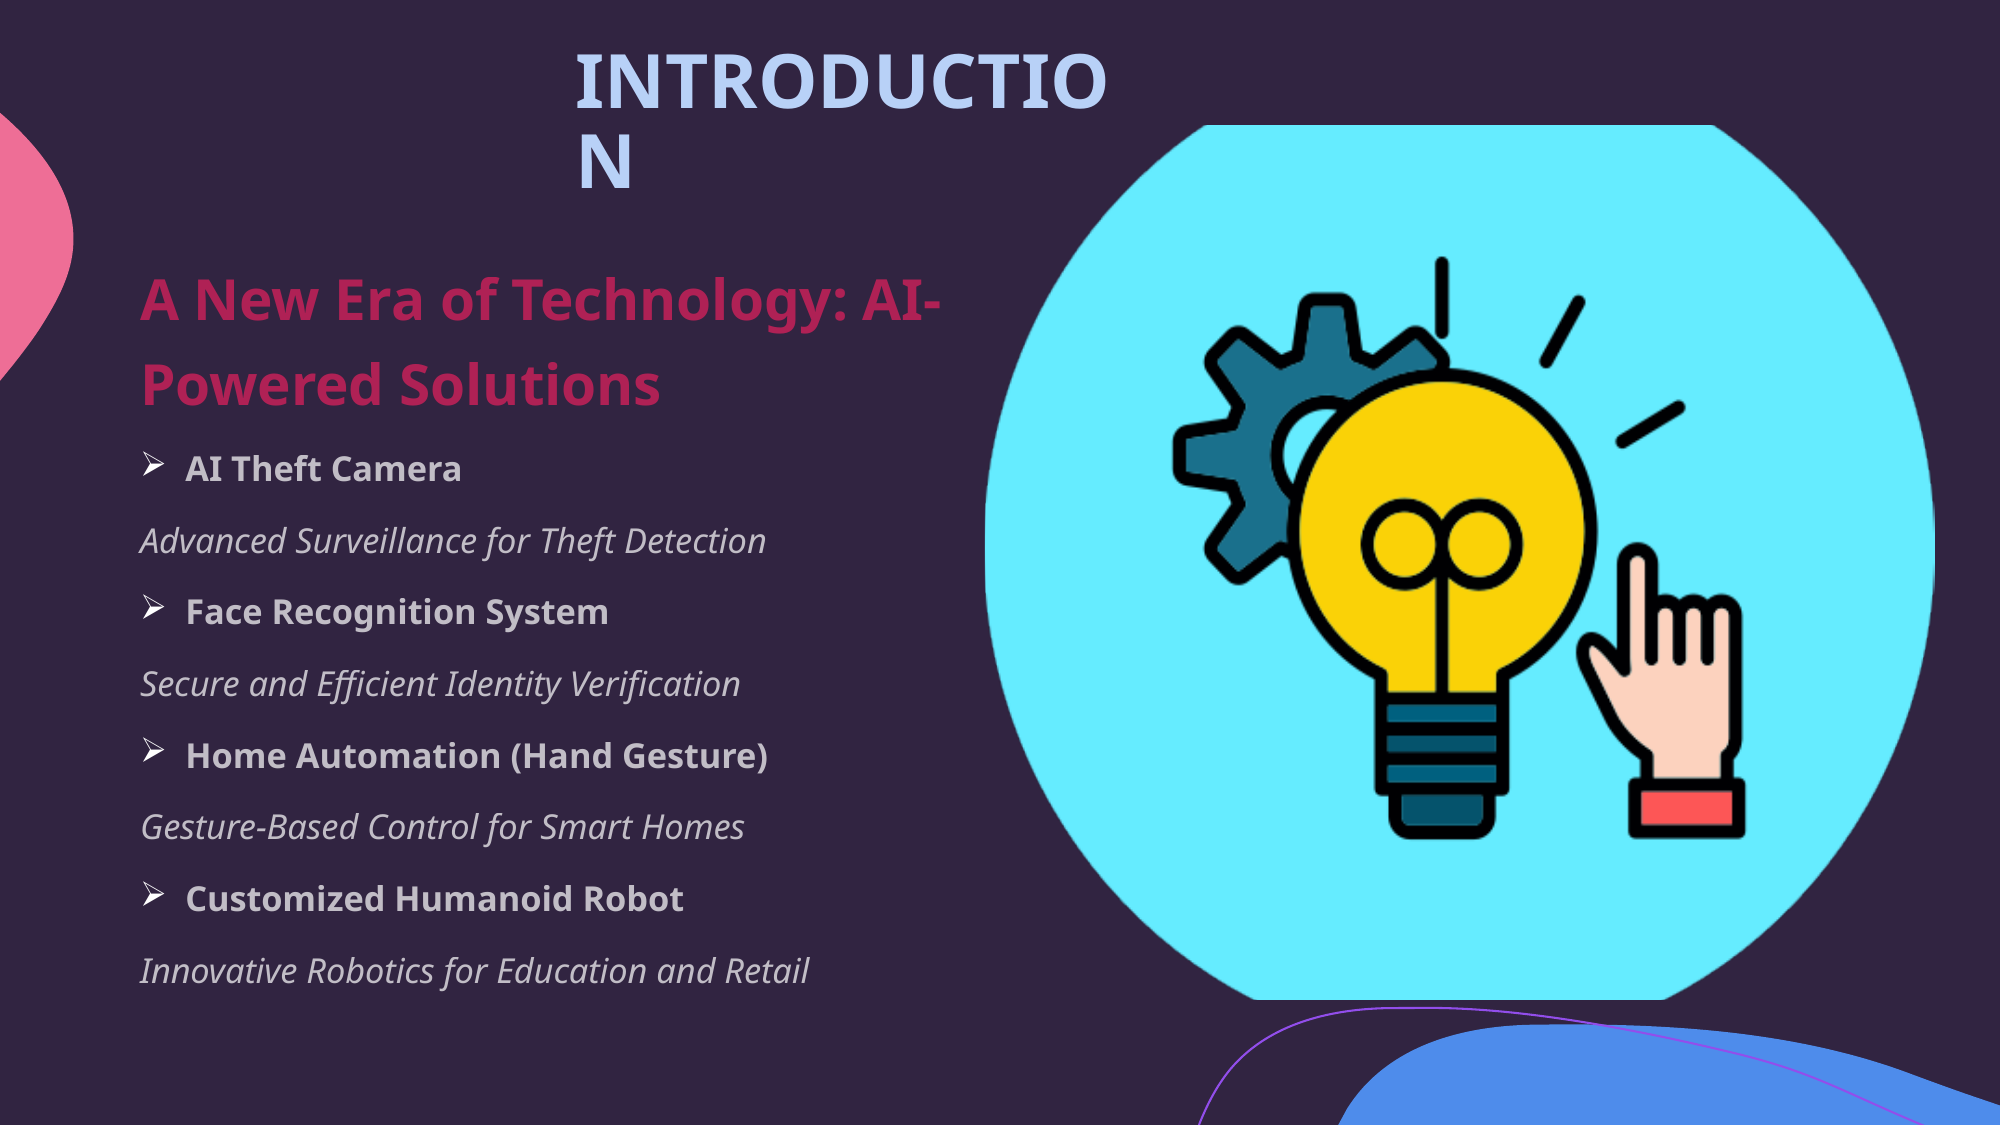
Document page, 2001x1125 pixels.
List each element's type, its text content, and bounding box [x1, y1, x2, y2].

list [984, 124, 1935, 1001]
title INTRODUCTION [560, 35, 1185, 239]
list A New Era of Technology: AI-Powered Solutions AI Theft Camera Advanced Surveillance for Theft Detection Face Recognition System Secure and Efficient Identity Verification Home Automation (Hand Gesture) Gesture-Based Control for Smart Homes Customized Humanoid Robot Innovative Robotics for Education and Retail [125, 239, 984, 1000]
